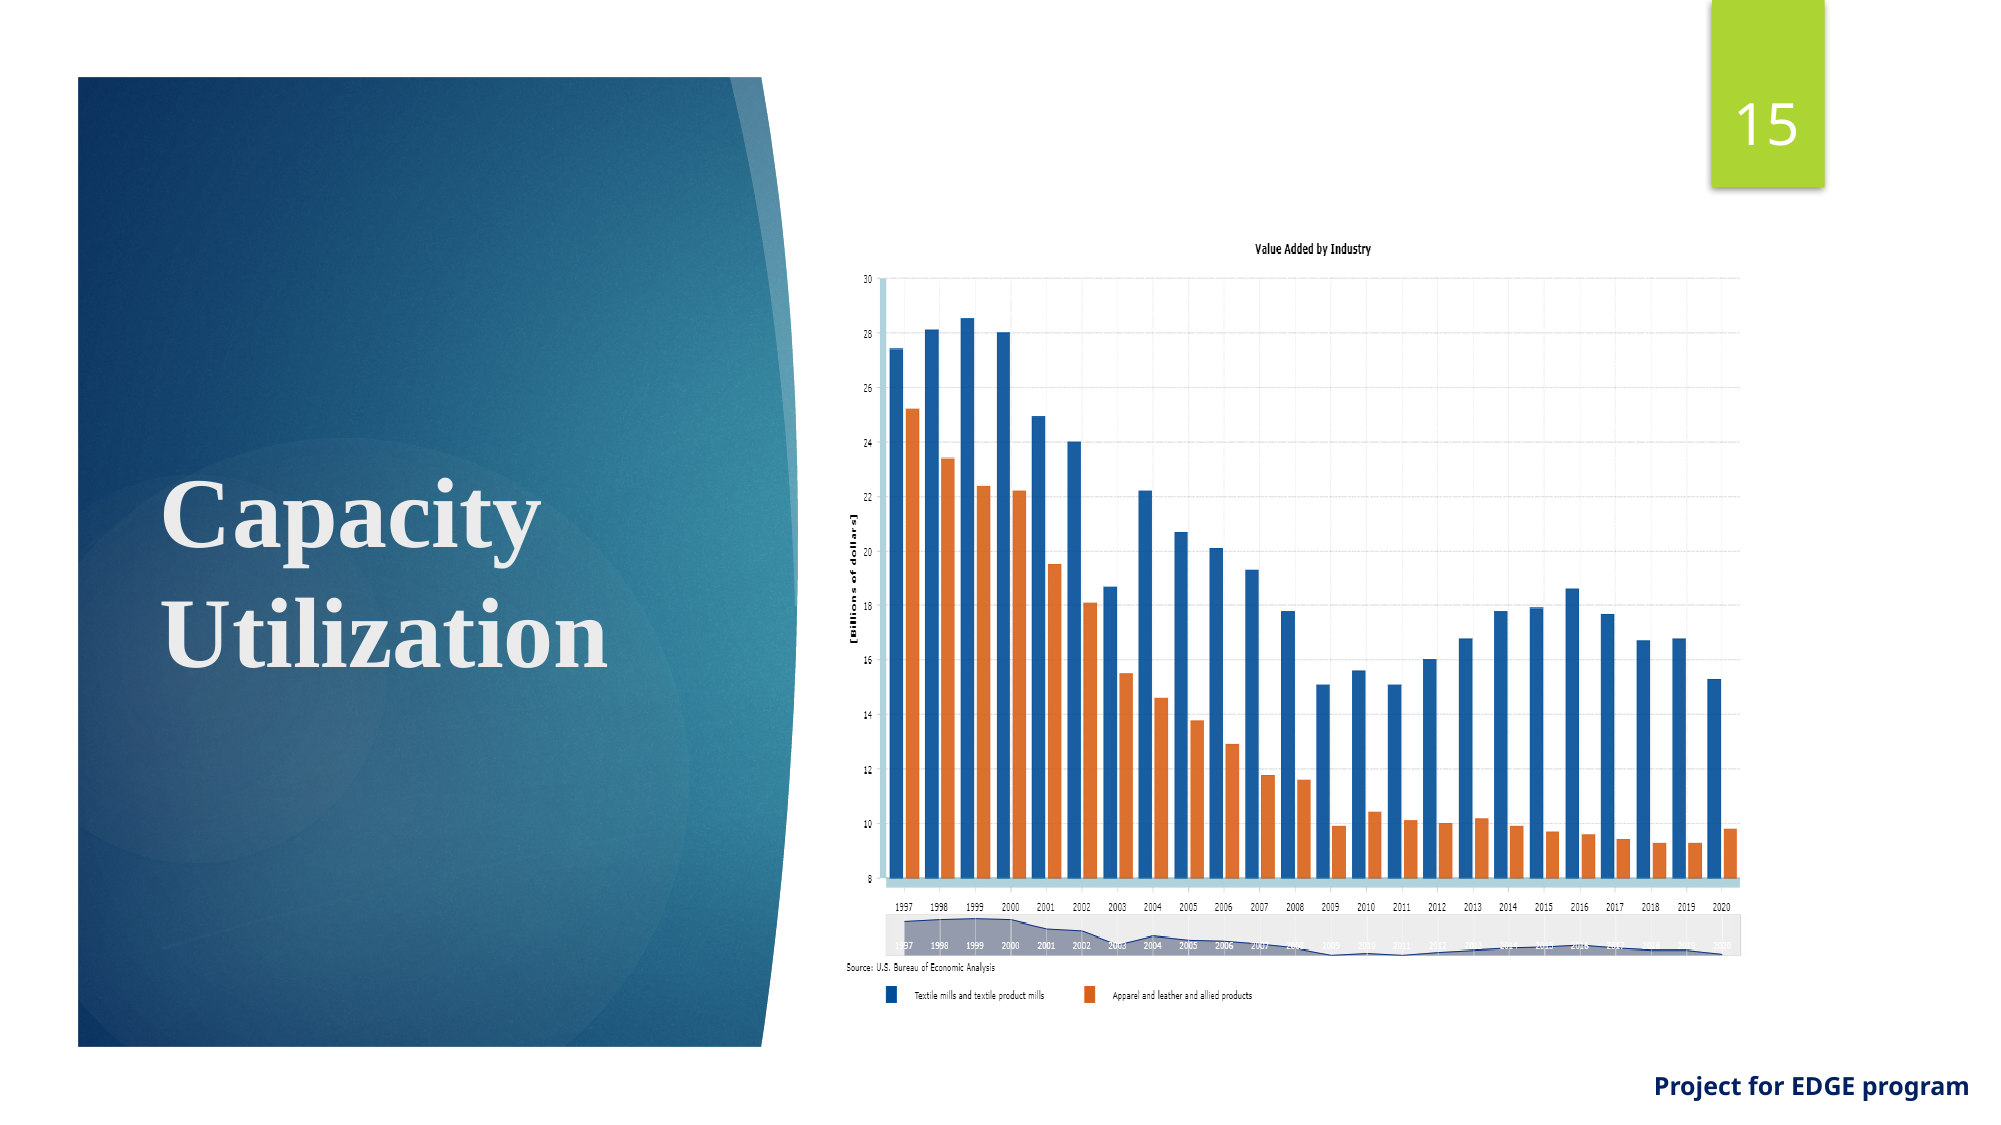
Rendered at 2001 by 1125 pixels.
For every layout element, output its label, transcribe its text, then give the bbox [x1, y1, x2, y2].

slide_number 15 [1698, 48, 1836, 175]
footer Project for EDGE program [1638, 1062, 1997, 1113]
picture [832, 226, 1752, 1034]
title Capacity Utilization [145, 432, 706, 695]
